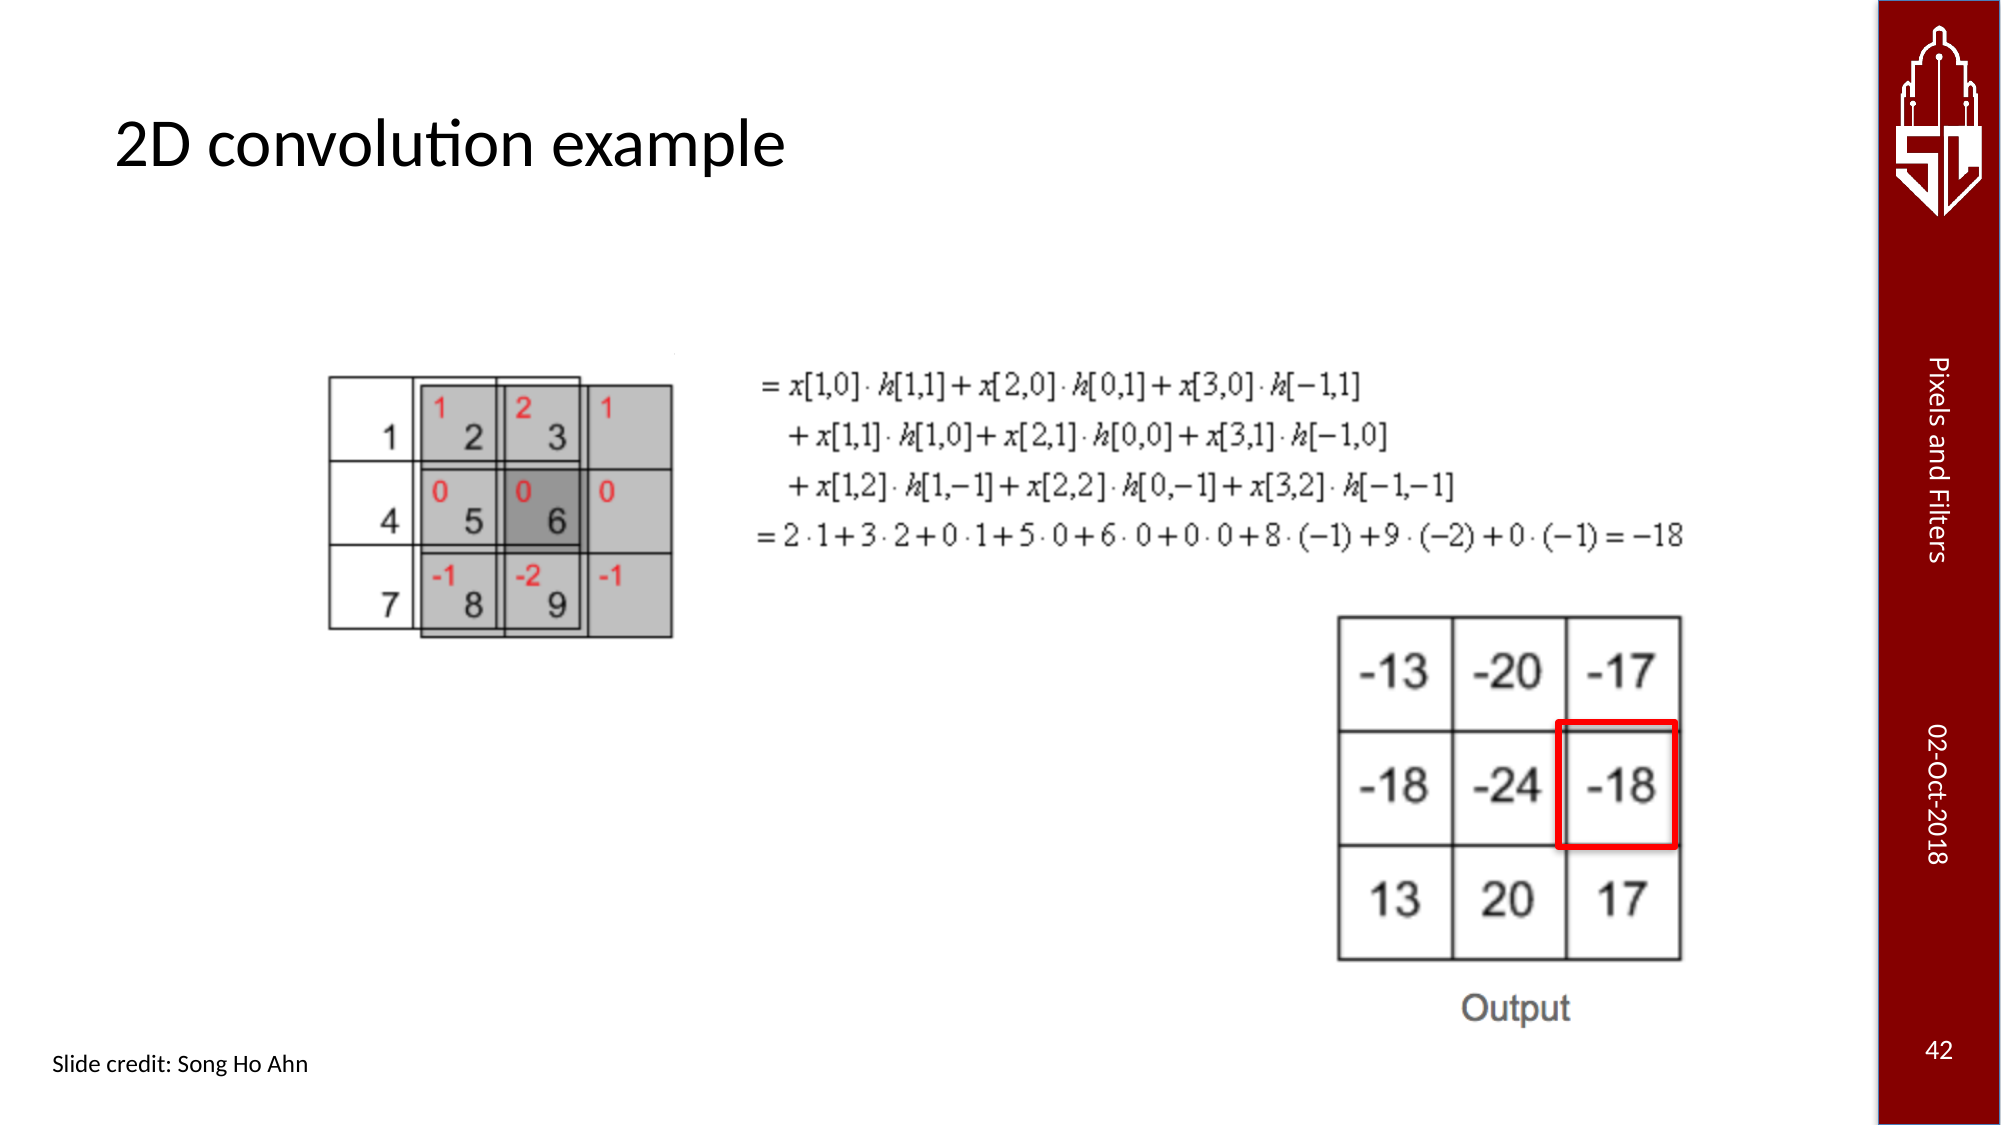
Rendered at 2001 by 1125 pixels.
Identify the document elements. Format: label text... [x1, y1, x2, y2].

picture [1896, 25, 1982, 217]
title 2D convolution example [99, 45, 1835, 233]
picture [316, 349, 1713, 1041]
text_box Slide credit: Song Ho Ahn [37, 1040, 475, 1085]
